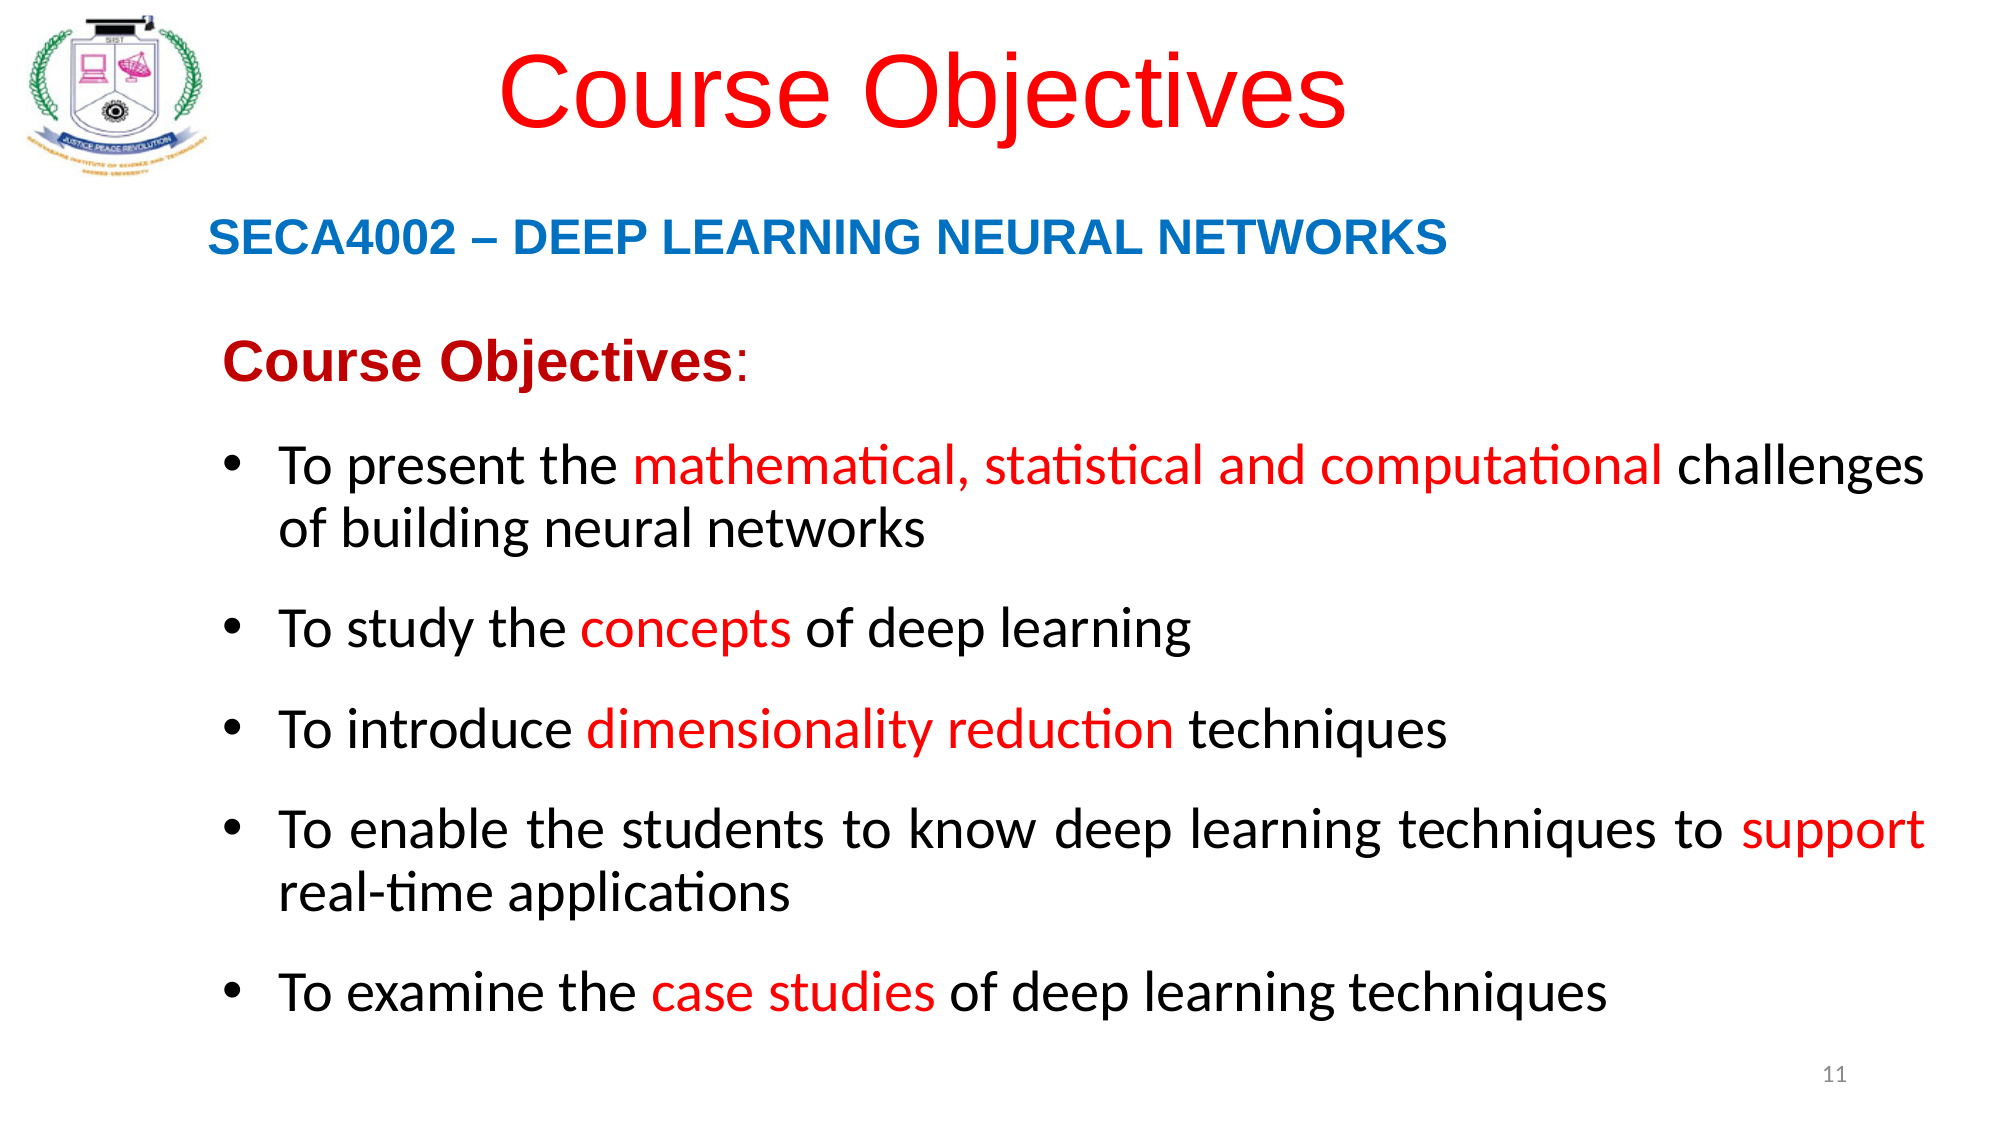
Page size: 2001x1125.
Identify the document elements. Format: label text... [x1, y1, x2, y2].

slide_number 11 [1412, 1042, 1863, 1103]
picture [0, 0, 222, 194]
text_box SECA4002 – DEEP LEARNING NEURAL NETWORKS [192, 188, 1941, 305]
subtitle Course Objectives: To present the mathematical, statistical and computational challenges of building neural networks To study the concepts of deep learning To introduce dimensionality reduction techniques To enable the students to know deep learning techniques to support real-time applications To examine the case studies of deep learning techniques [207, 305, 1941, 1043]
title Course Objectives [222, 29, 1737, 158]
